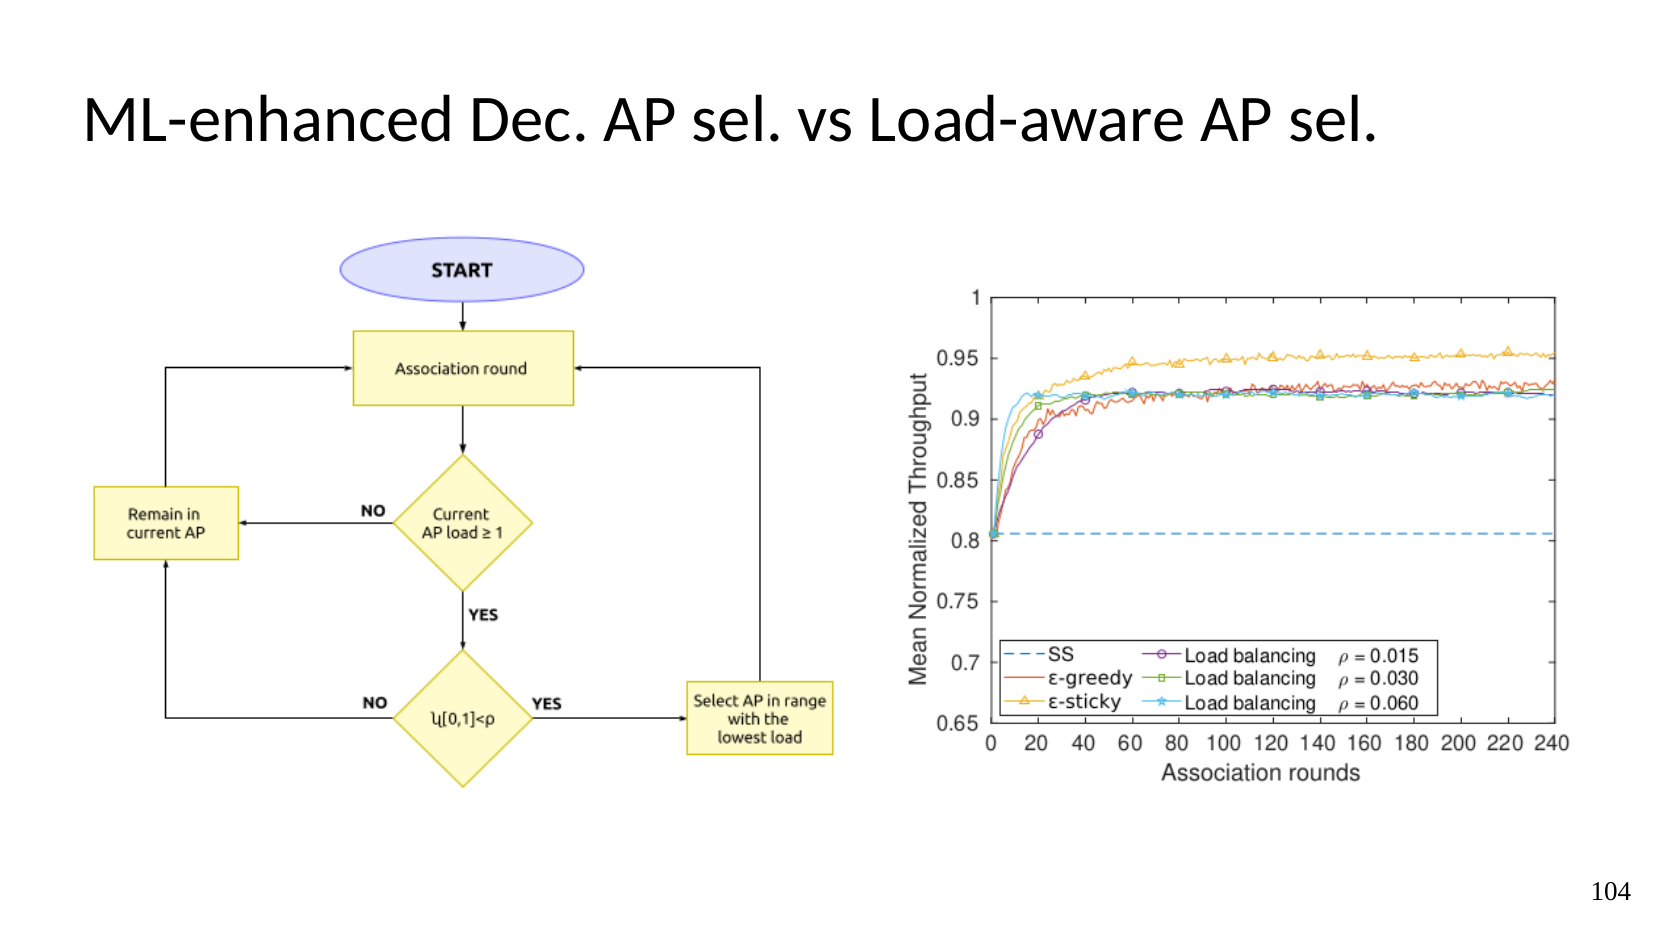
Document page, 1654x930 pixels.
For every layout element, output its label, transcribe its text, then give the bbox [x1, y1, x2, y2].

slide_number ‹#› [1546, 858, 1647, 930]
picture [82, 222, 860, 800]
picture [884, 276, 1579, 800]
title ML-enhanced Dec. AP sel. vs Load-aware AP sel. [82, 37, 1571, 193]
